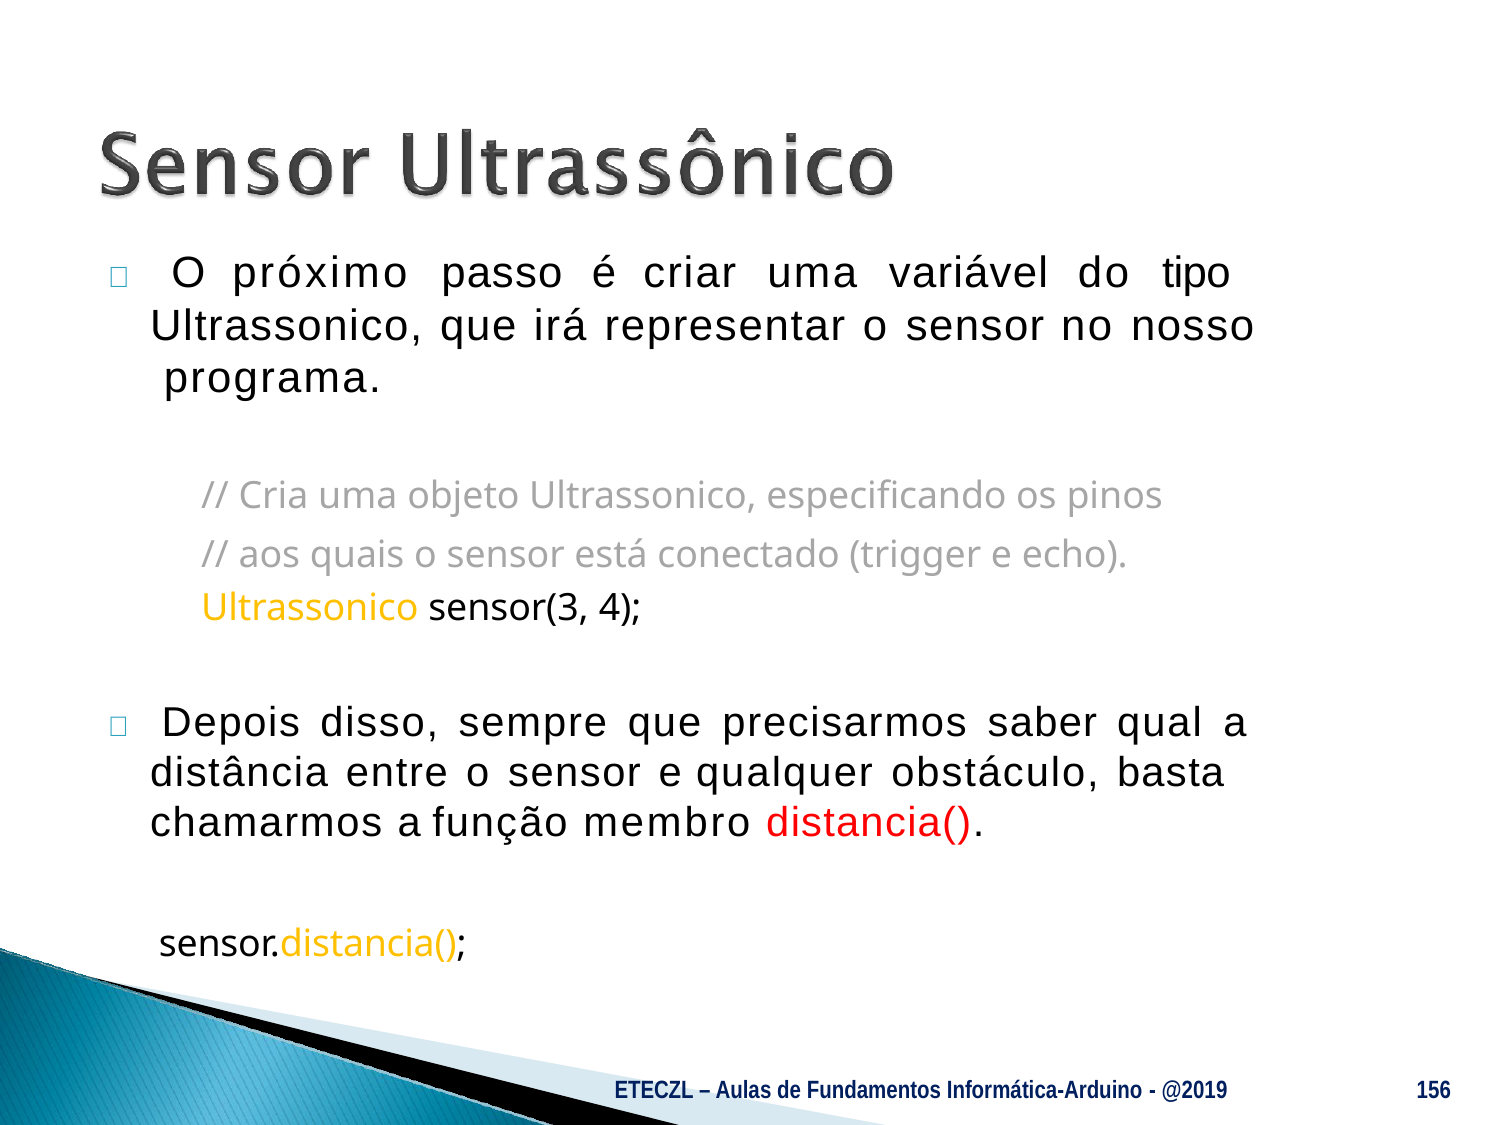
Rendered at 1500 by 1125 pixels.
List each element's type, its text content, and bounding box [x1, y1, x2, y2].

footer ETECZL – Aulas de Fundamentos Informática-Arduino - @2019 [612, 1072, 1364, 1125]
picture [0, 948, 558, 1125]
text_box [43, 95, 976, 279]
text_box // Cria uma objeto Ultrassonico, especificando os pinos // aos quais o sensor está conectado (trigger e echo). Ultrassonico sensor(3, 4);  Depois disso, sempre que precisarmos saber qual a distância entre o sensor e qualquer obstáculo, basta chamarmos a função membro distancia(). sensor.distancia(); [105, 454, 1258, 965]
slide_number 156 [1412, 1072, 1468, 1125]
title  O próximo passo é criar uma variável do tipo Ultrassonico, que irá representar o sensor no nosso programa. [105, 242, 1257, 433]
